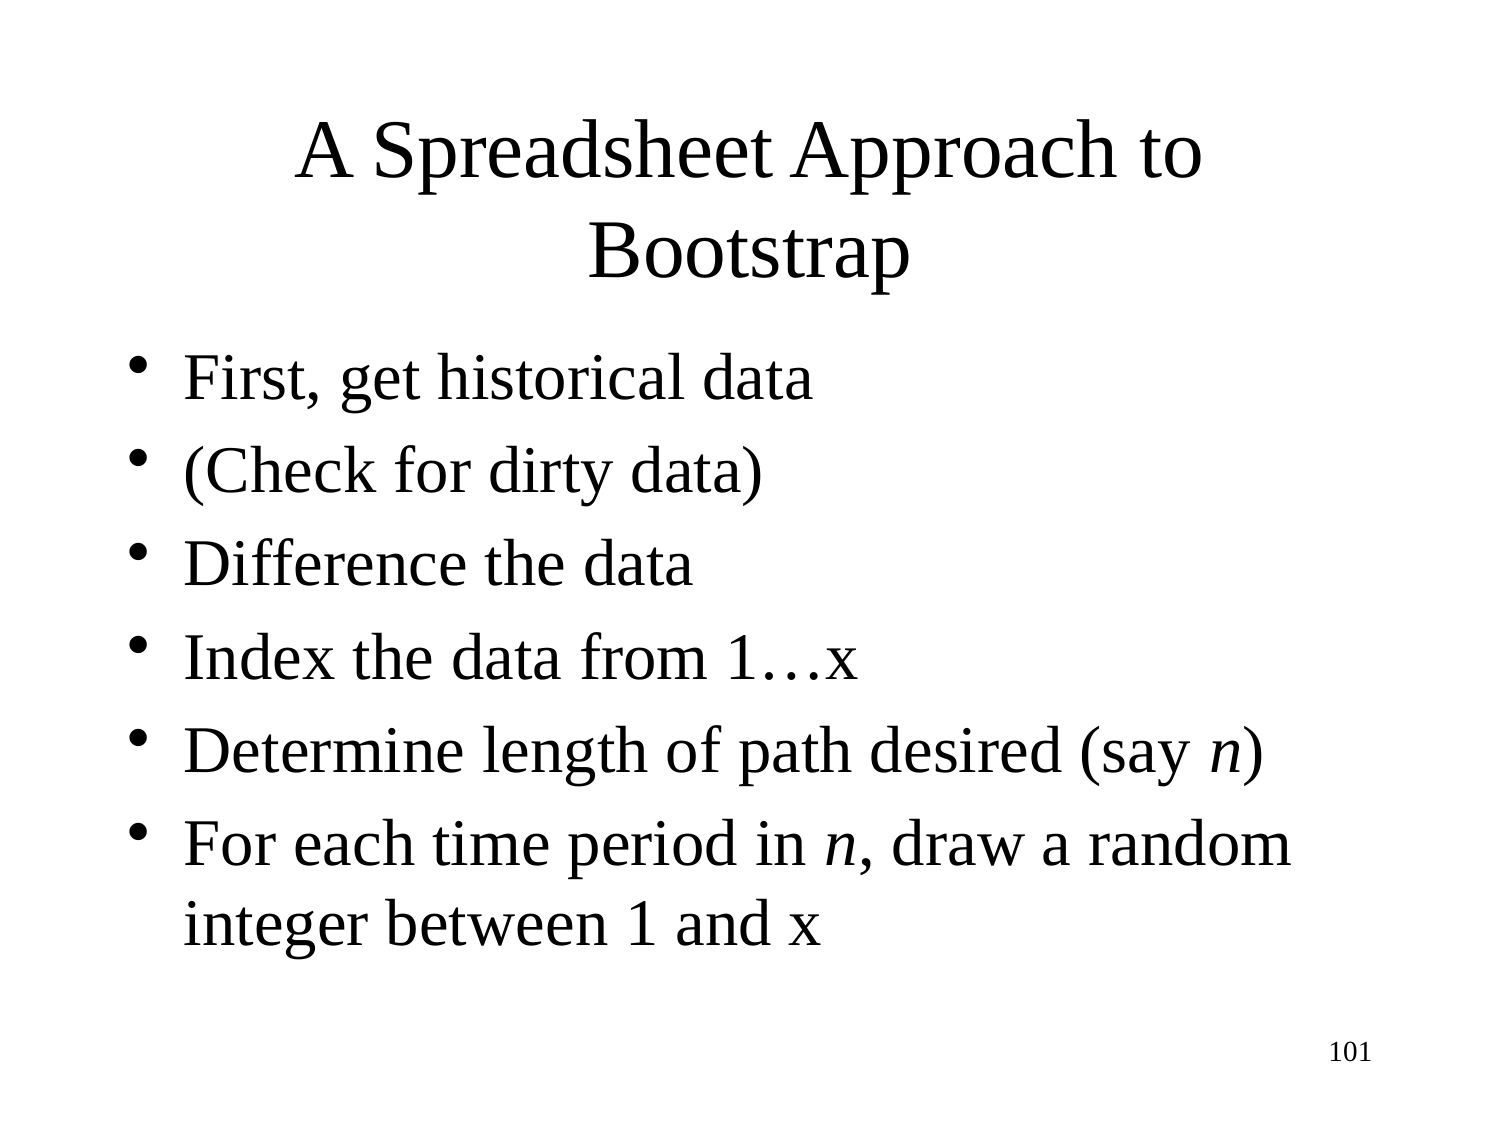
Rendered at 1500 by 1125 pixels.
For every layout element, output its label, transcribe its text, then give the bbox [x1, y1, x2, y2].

slide_number 101 [1074, 1024, 1388, 1101]
list First, get historical data (Check for dirty data) Difference the data Index the data from 1…x Determine length of path desired (say n) For each time period in n, draw a random integer between 1 and x [112, 324, 1388, 1001]
title A Spreadsheet Approach to Bootstrap [112, 99, 1388, 288]
